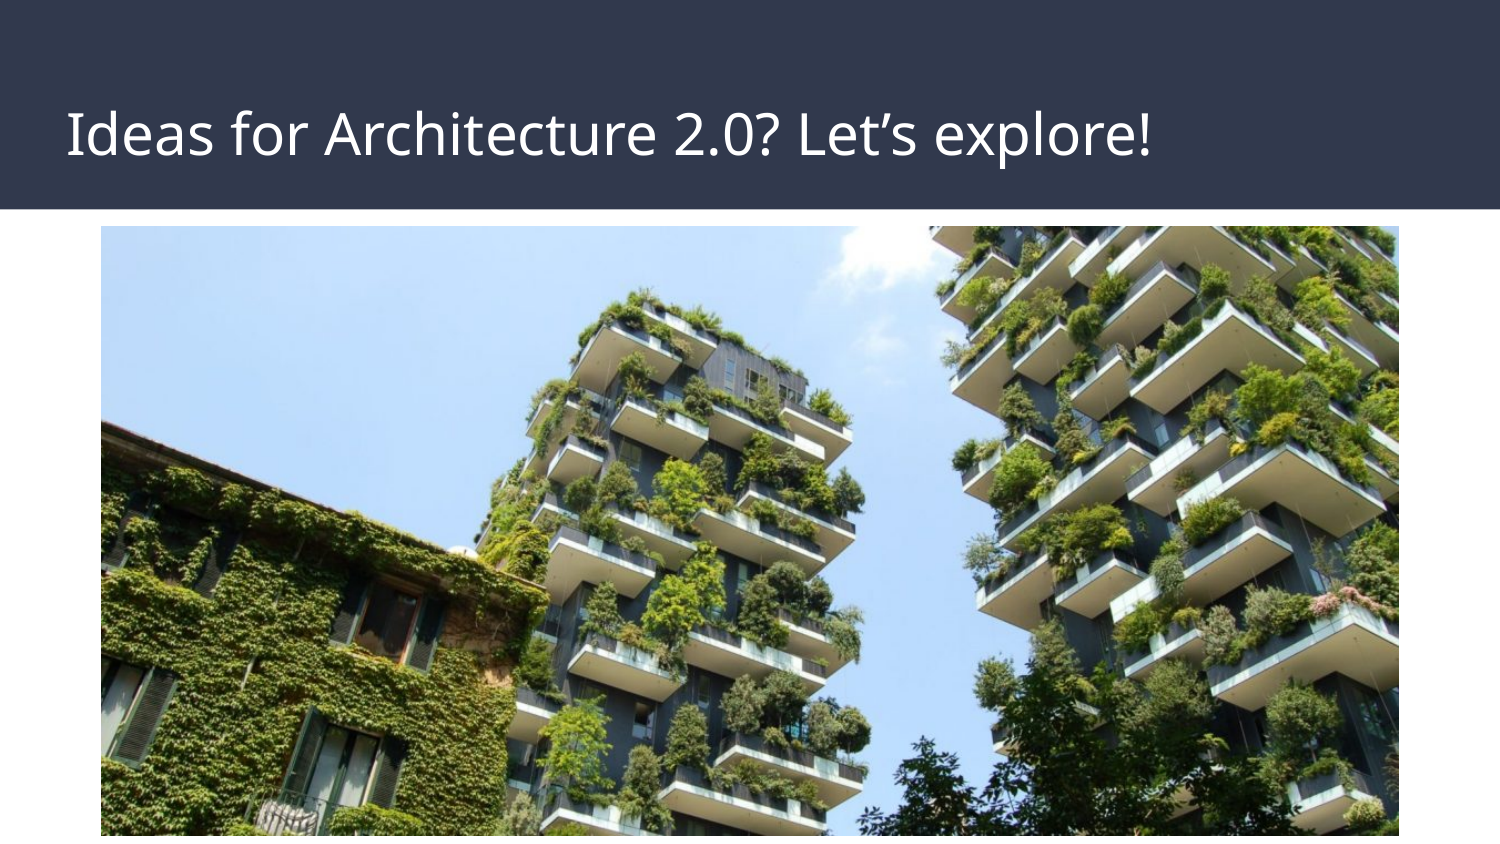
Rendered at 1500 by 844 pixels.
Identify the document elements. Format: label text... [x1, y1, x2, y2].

title Ideas for Architecture 2.0? Let’s explore! [51, 82, 1449, 185]
picture [101, 226, 1399, 836]
